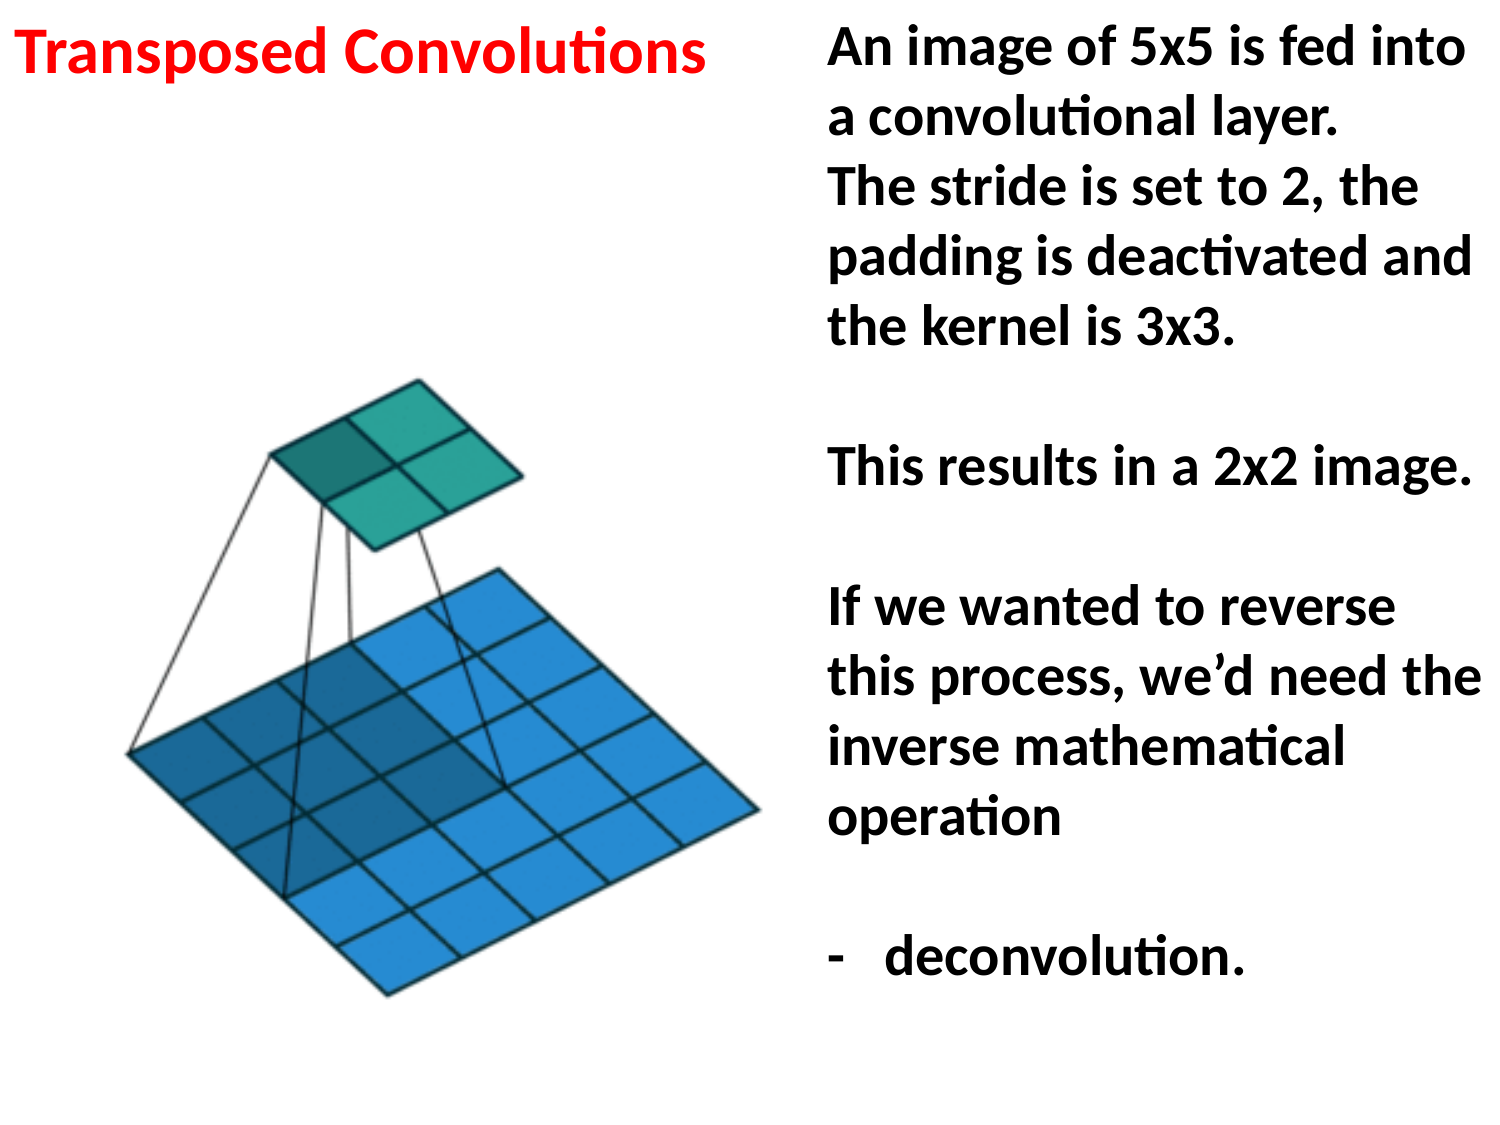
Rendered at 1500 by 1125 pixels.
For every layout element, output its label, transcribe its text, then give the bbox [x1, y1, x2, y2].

picture [74, 327, 813, 1051]
text_box Transposed Convolutions [0, 0, 812, 295]
text_box An image of 5x5 is fed into a convolutional layer. The stride is set to 2, the padding is deactivated and the kernel is 3x3. This results in a 2x2 image. If we wanted to reverse this process, we’d need the inverse mathematical operation - deconvolution. [812, 0, 1500, 995]
